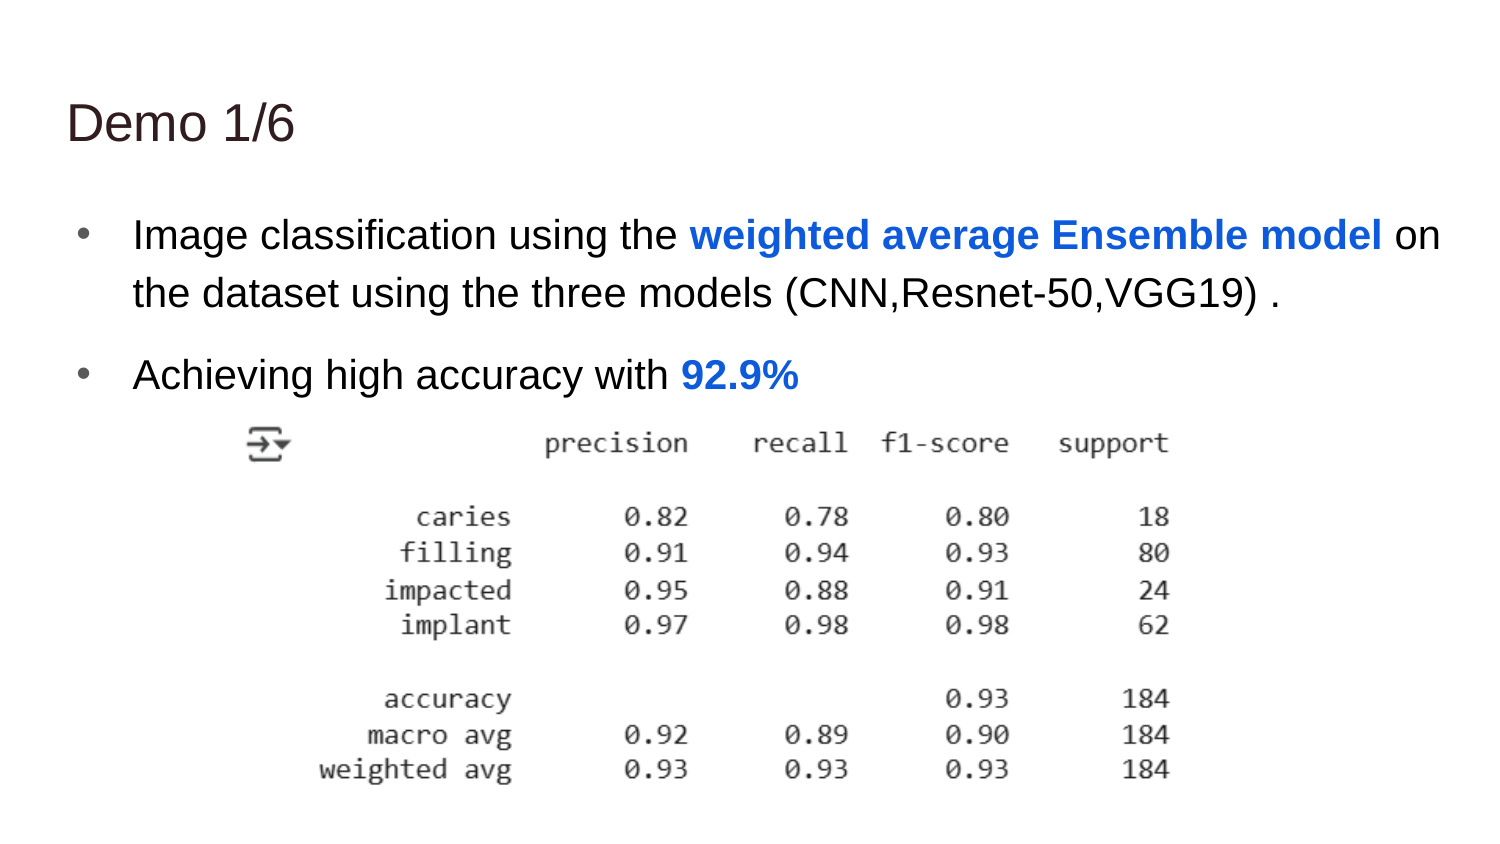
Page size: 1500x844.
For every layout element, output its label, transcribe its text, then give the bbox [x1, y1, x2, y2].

title Demo 1/6 [51, 72, 1449, 167]
list Image classification using the weighted average Ensemble model on the dataset using the three models (CNN,Resnet-50,VGG19) . Achieving high accuracy with 92.9% [61, 185, 1460, 746]
picture [232, 421, 1309, 810]
